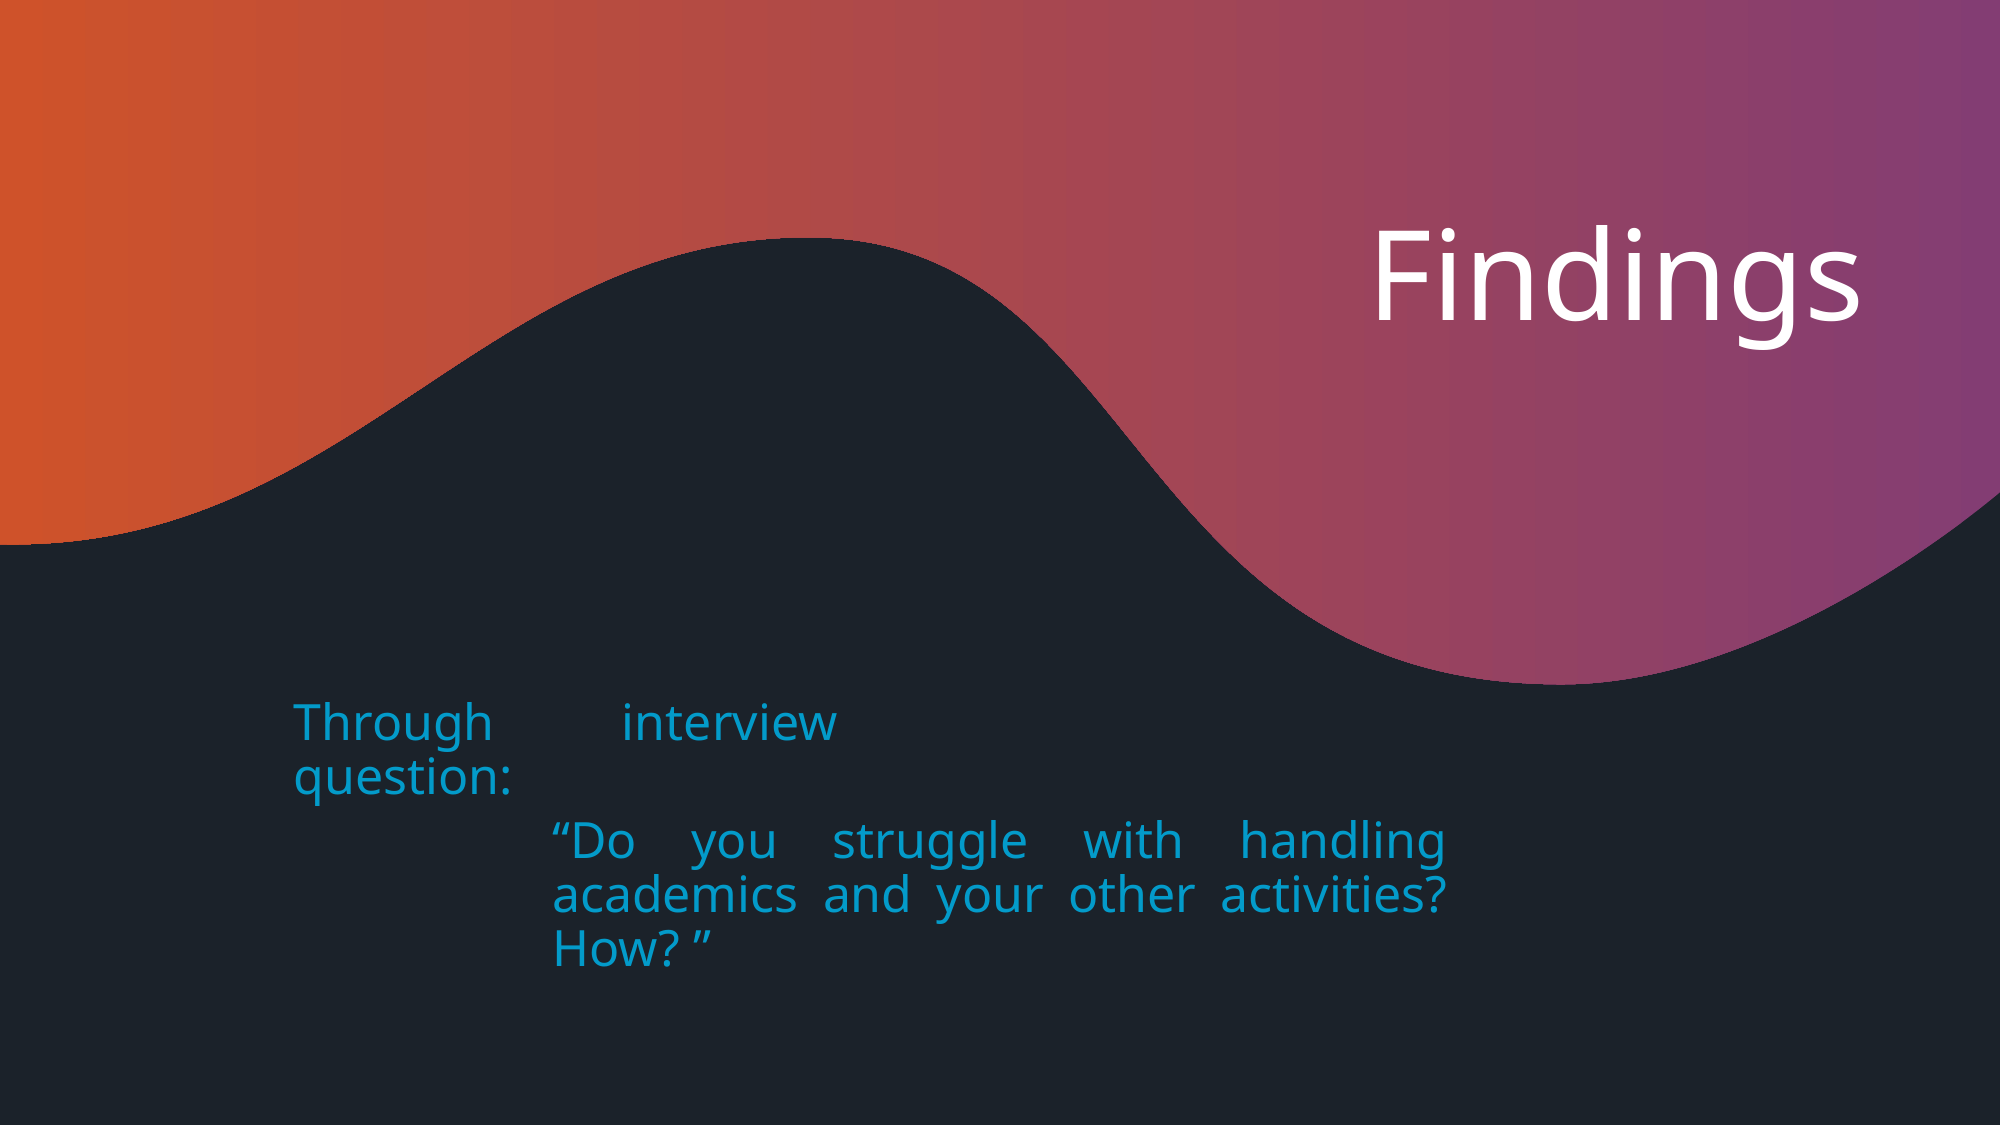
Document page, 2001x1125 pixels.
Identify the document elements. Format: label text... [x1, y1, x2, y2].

text_box “Do you struggle with handling academics and your other activities? How? ” [537, 807, 1463, 921]
picture [0, 0, 2000, 685]
text_box Through interview question: [278, 690, 853, 803]
